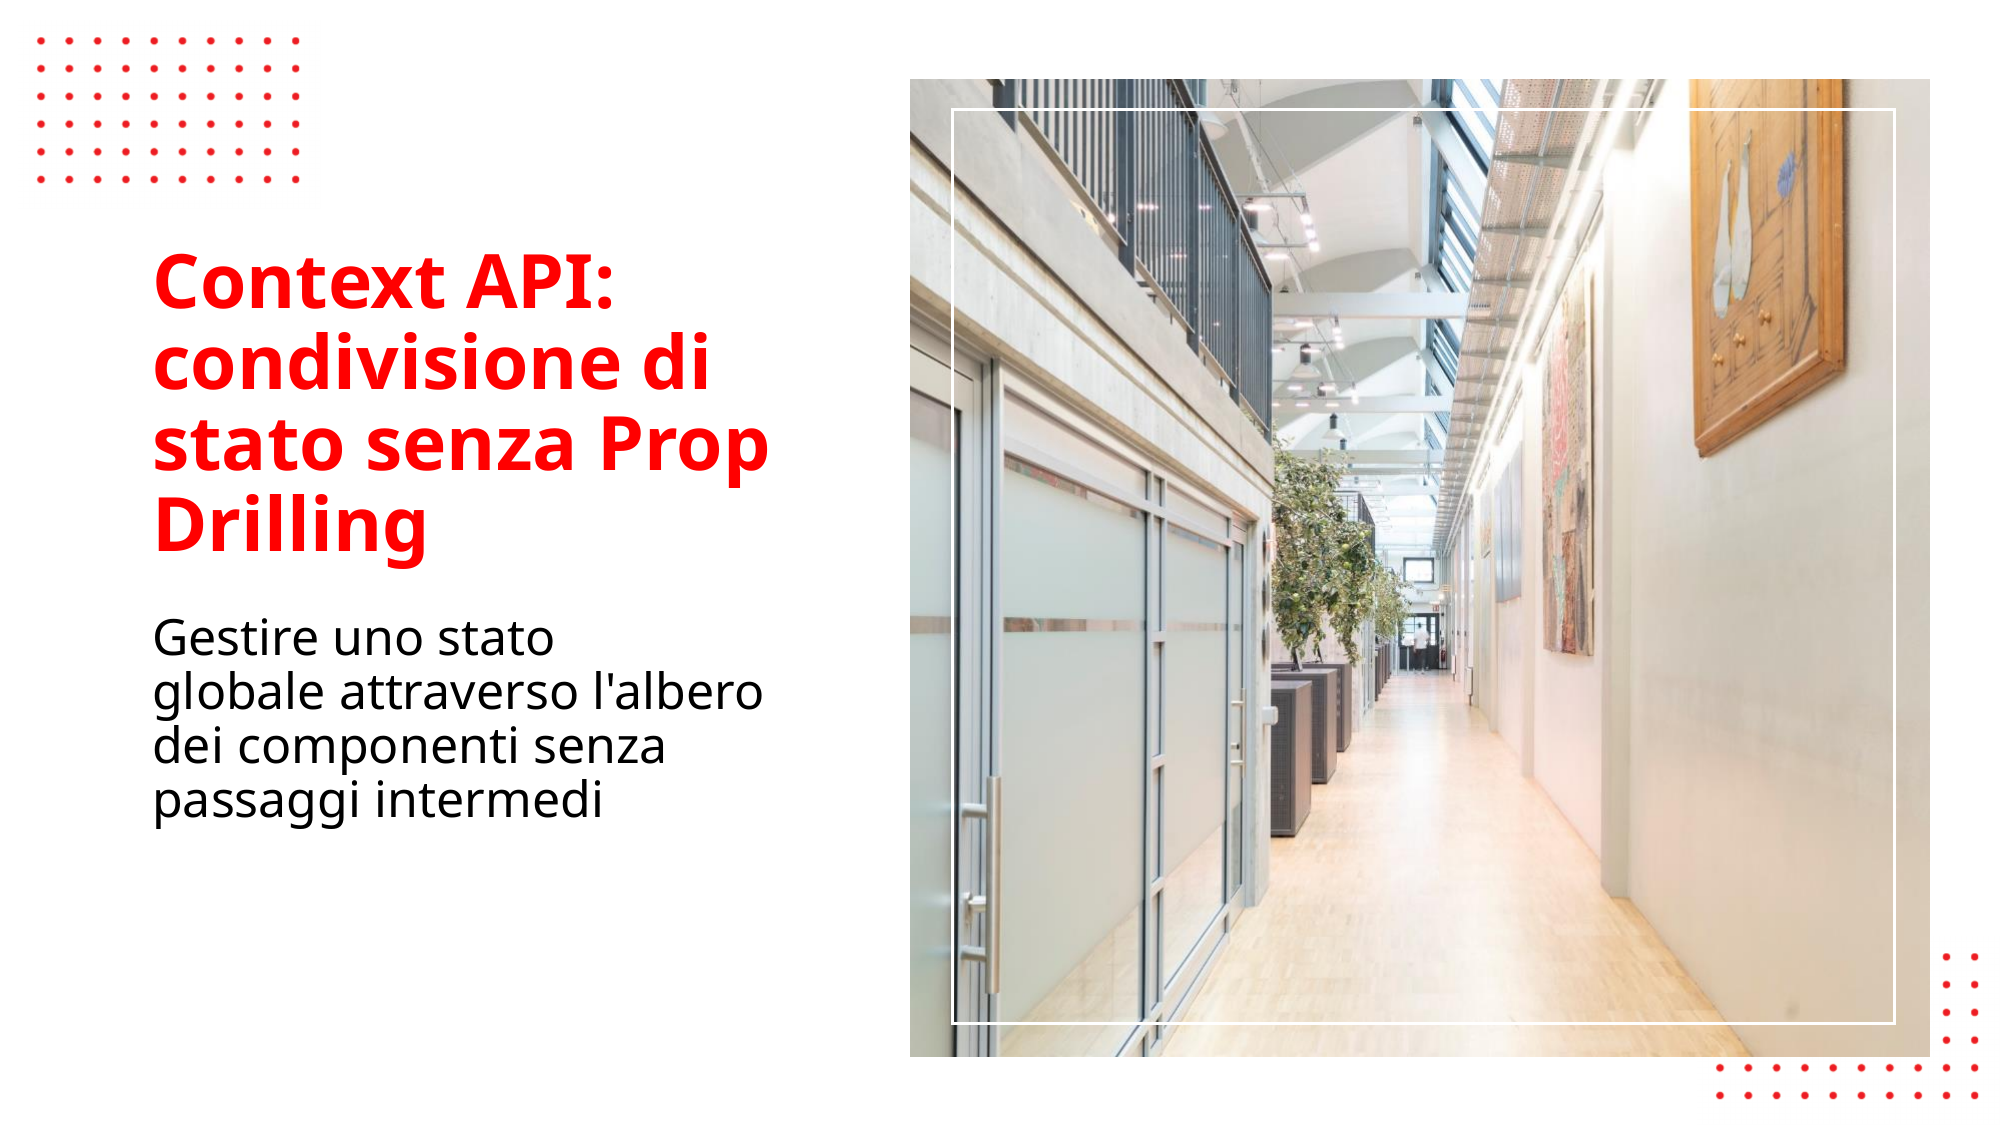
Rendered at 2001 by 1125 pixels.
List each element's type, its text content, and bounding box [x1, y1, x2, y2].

picture [19, 21, 320, 208]
title Context API: condivisione di stato senza Prop Drilling [137, 236, 794, 550]
list Gestire uno stato globale attraverso l'albero dei componenti senza passaggi intermedi [137, 604, 794, 1057]
picture [910, 79, 1999, 1124]
